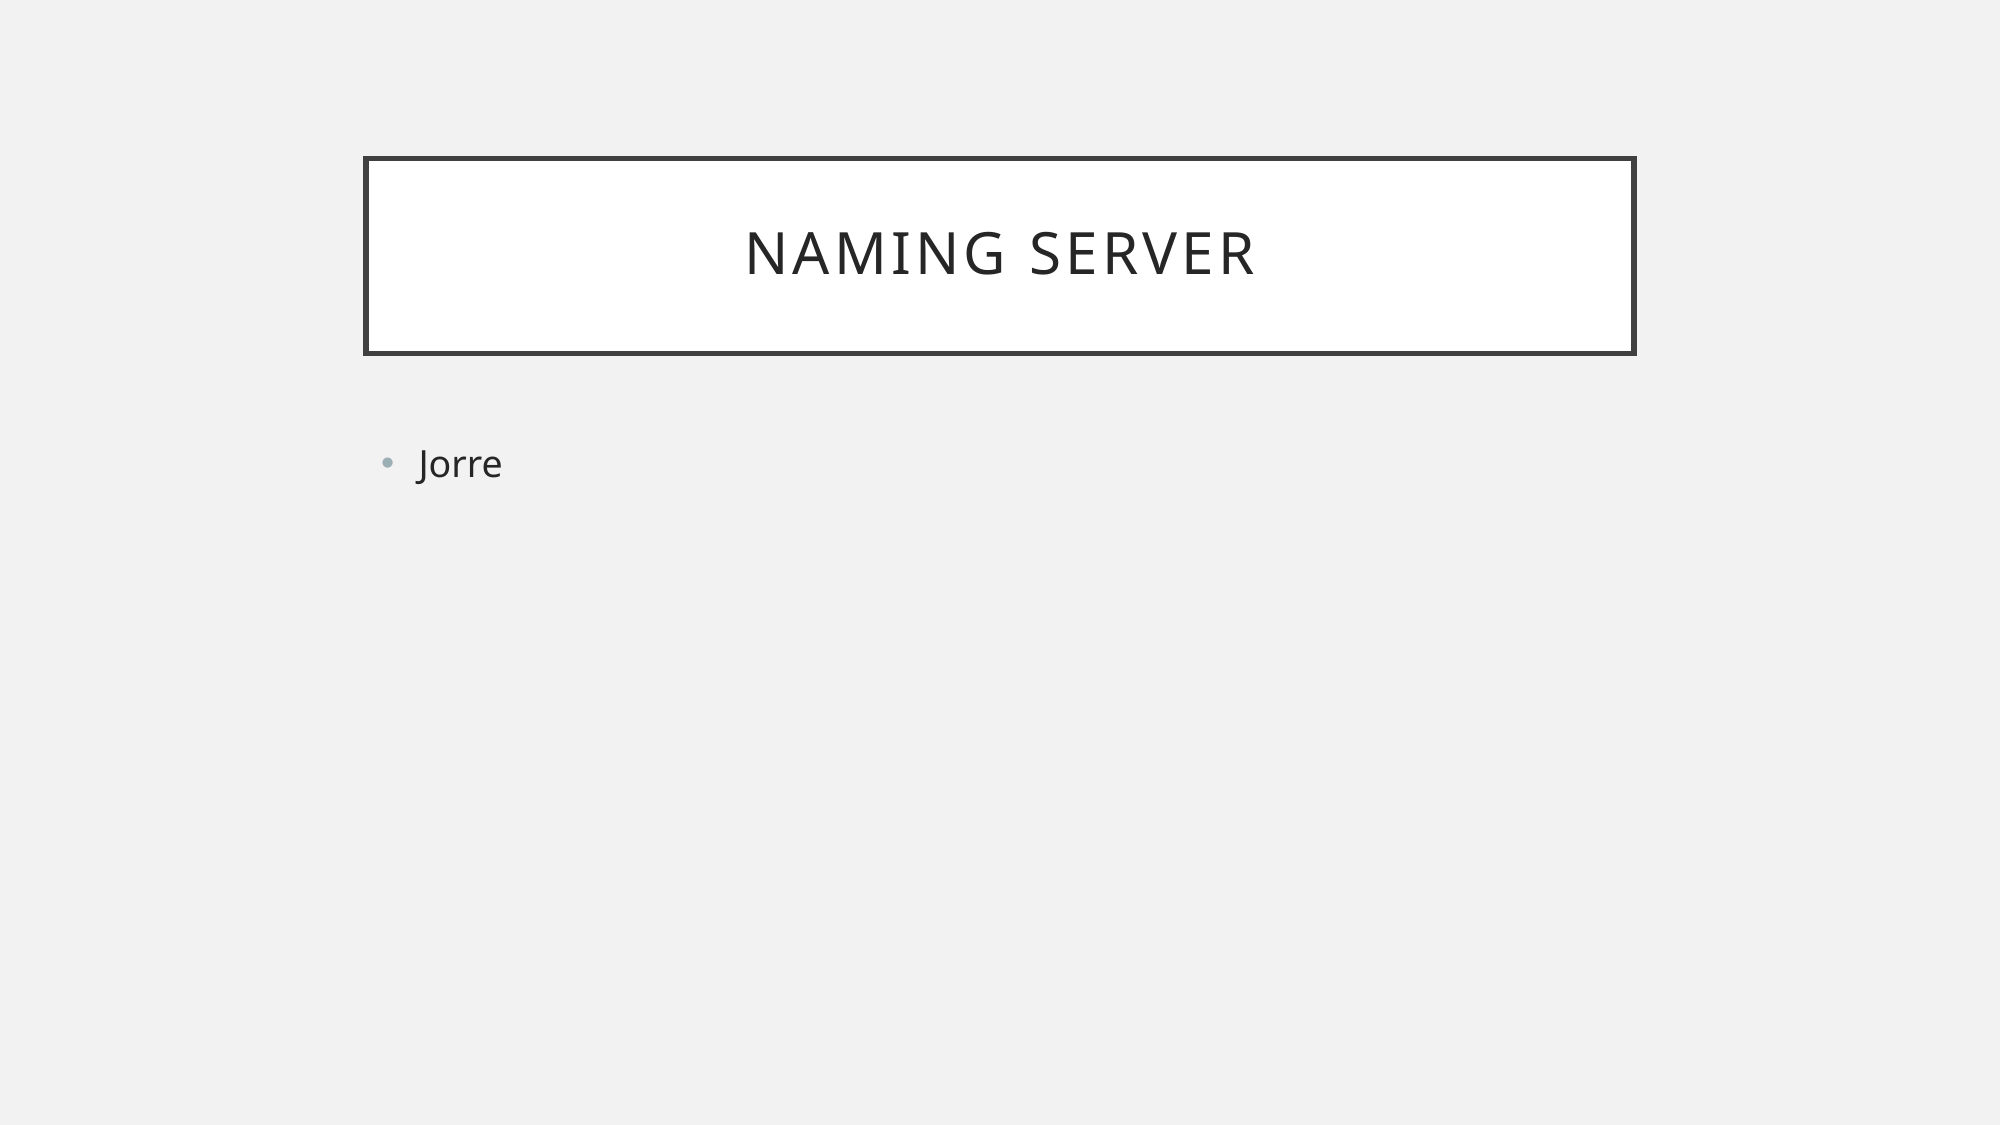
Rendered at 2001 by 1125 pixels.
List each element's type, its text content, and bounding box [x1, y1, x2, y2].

title Naming server [363, 156, 1637, 356]
list Jorre [366, 432, 1634, 942]
